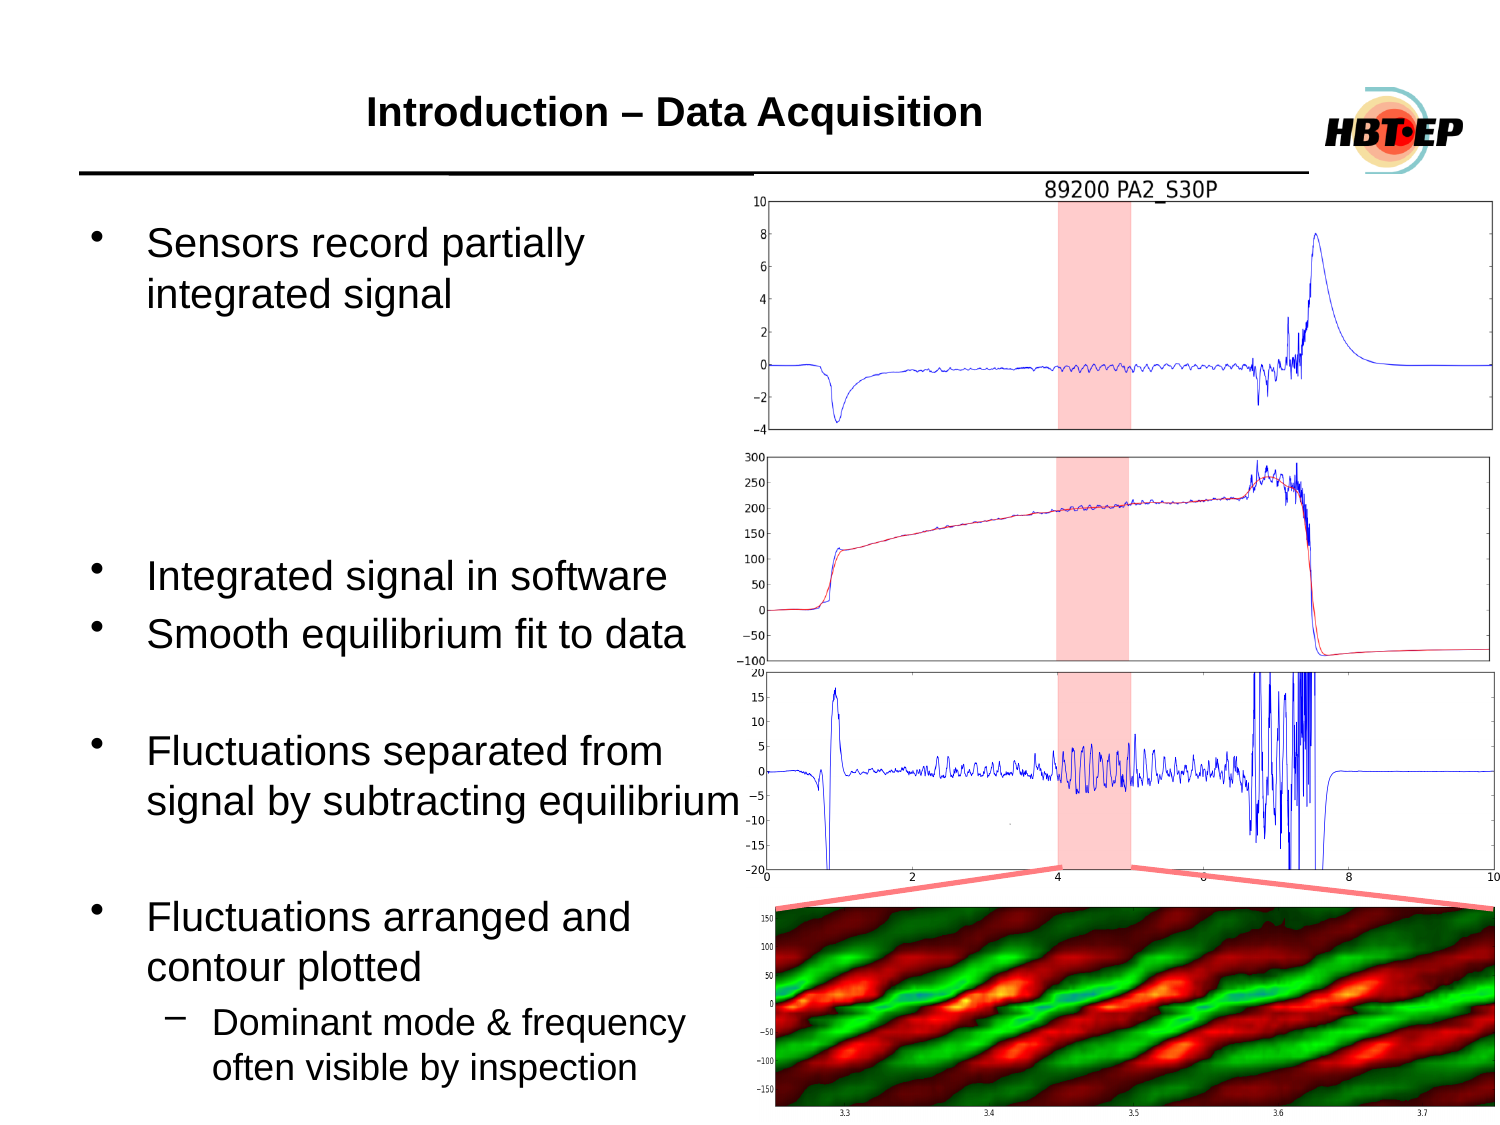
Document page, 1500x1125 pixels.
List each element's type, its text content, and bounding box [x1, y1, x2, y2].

picture [757, 896, 1496, 1122]
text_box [775, 866, 1063, 910]
list Sensors record partially integrated signal Integrated signal in software Smooth equilibrium fit to data Fluctuations separated from signal by subtracting equilibrium Fluctuations arranged and contour plotted Dominant mode & frequency often visible by inspection [75, 208, 753, 1100]
picture [754, 87, 1499, 438]
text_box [1130, 866, 1494, 910]
picture [737, 448, 1500, 889]
title Introduction – Data Acquisition [37, 53, 1313, 166]
